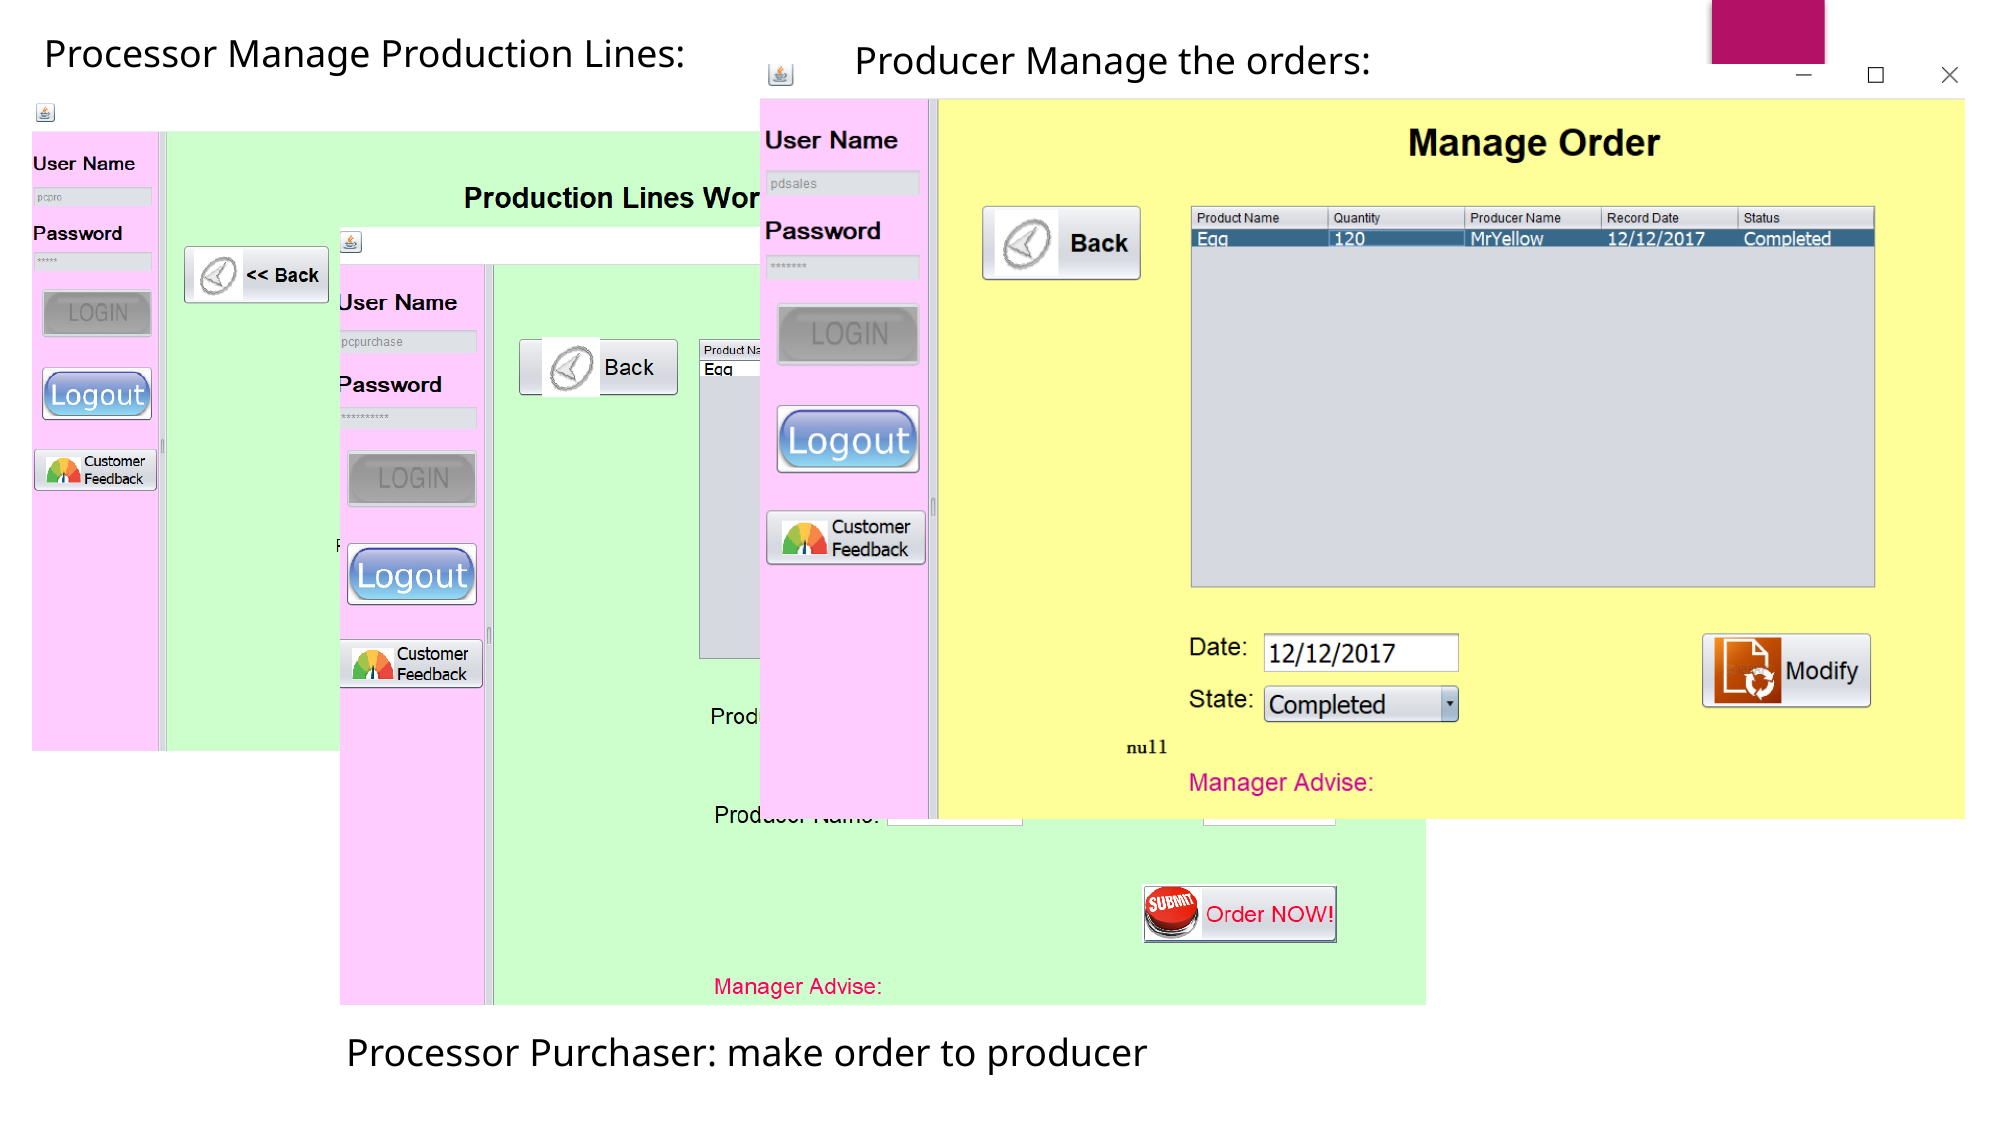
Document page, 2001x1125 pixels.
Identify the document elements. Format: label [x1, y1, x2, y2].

text_box [28, 22, 1115, 752]
text_box [760, 29, 1965, 819]
text_box [330, 226, 1427, 1084]
